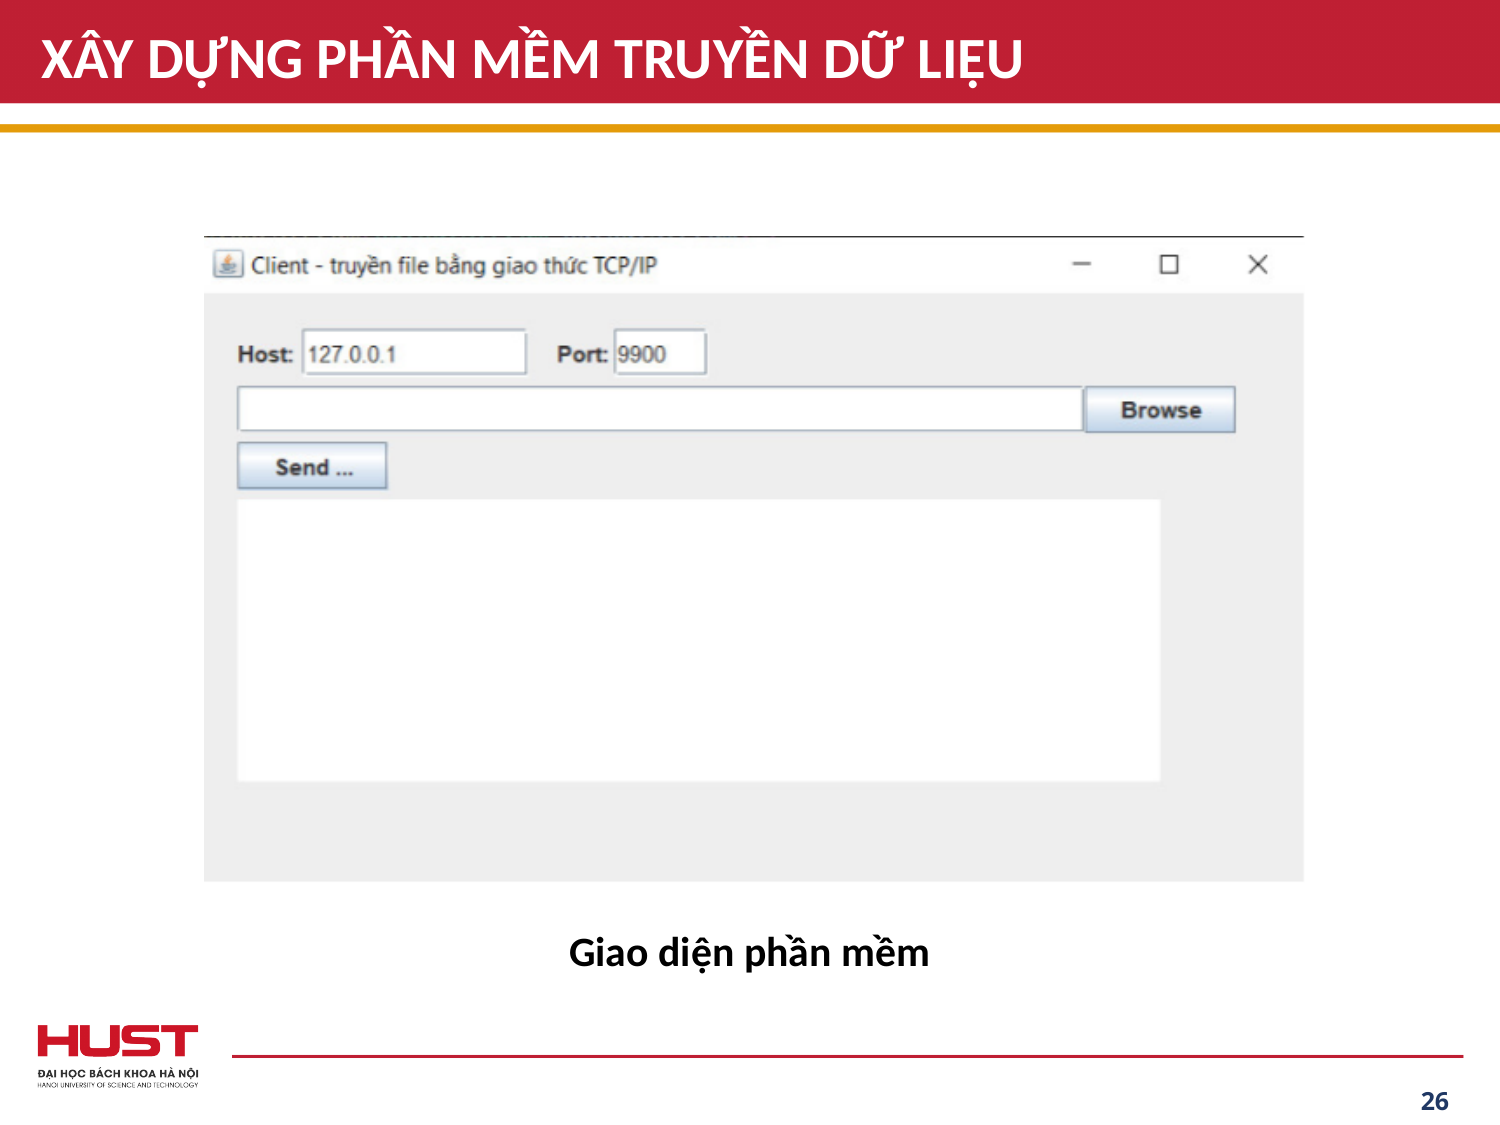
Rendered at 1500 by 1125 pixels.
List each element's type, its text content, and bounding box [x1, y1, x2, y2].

picture [0, 0, 1500, 1125]
slide_number 26 [1126, 1078, 1464, 1125]
text_box Giao diện phần mềm [554, 917, 946, 983]
text_box XÂY DỰNG PHẦN MỀM TRUYỀN DỮ LIỆU [26, 13, 1203, 98]
